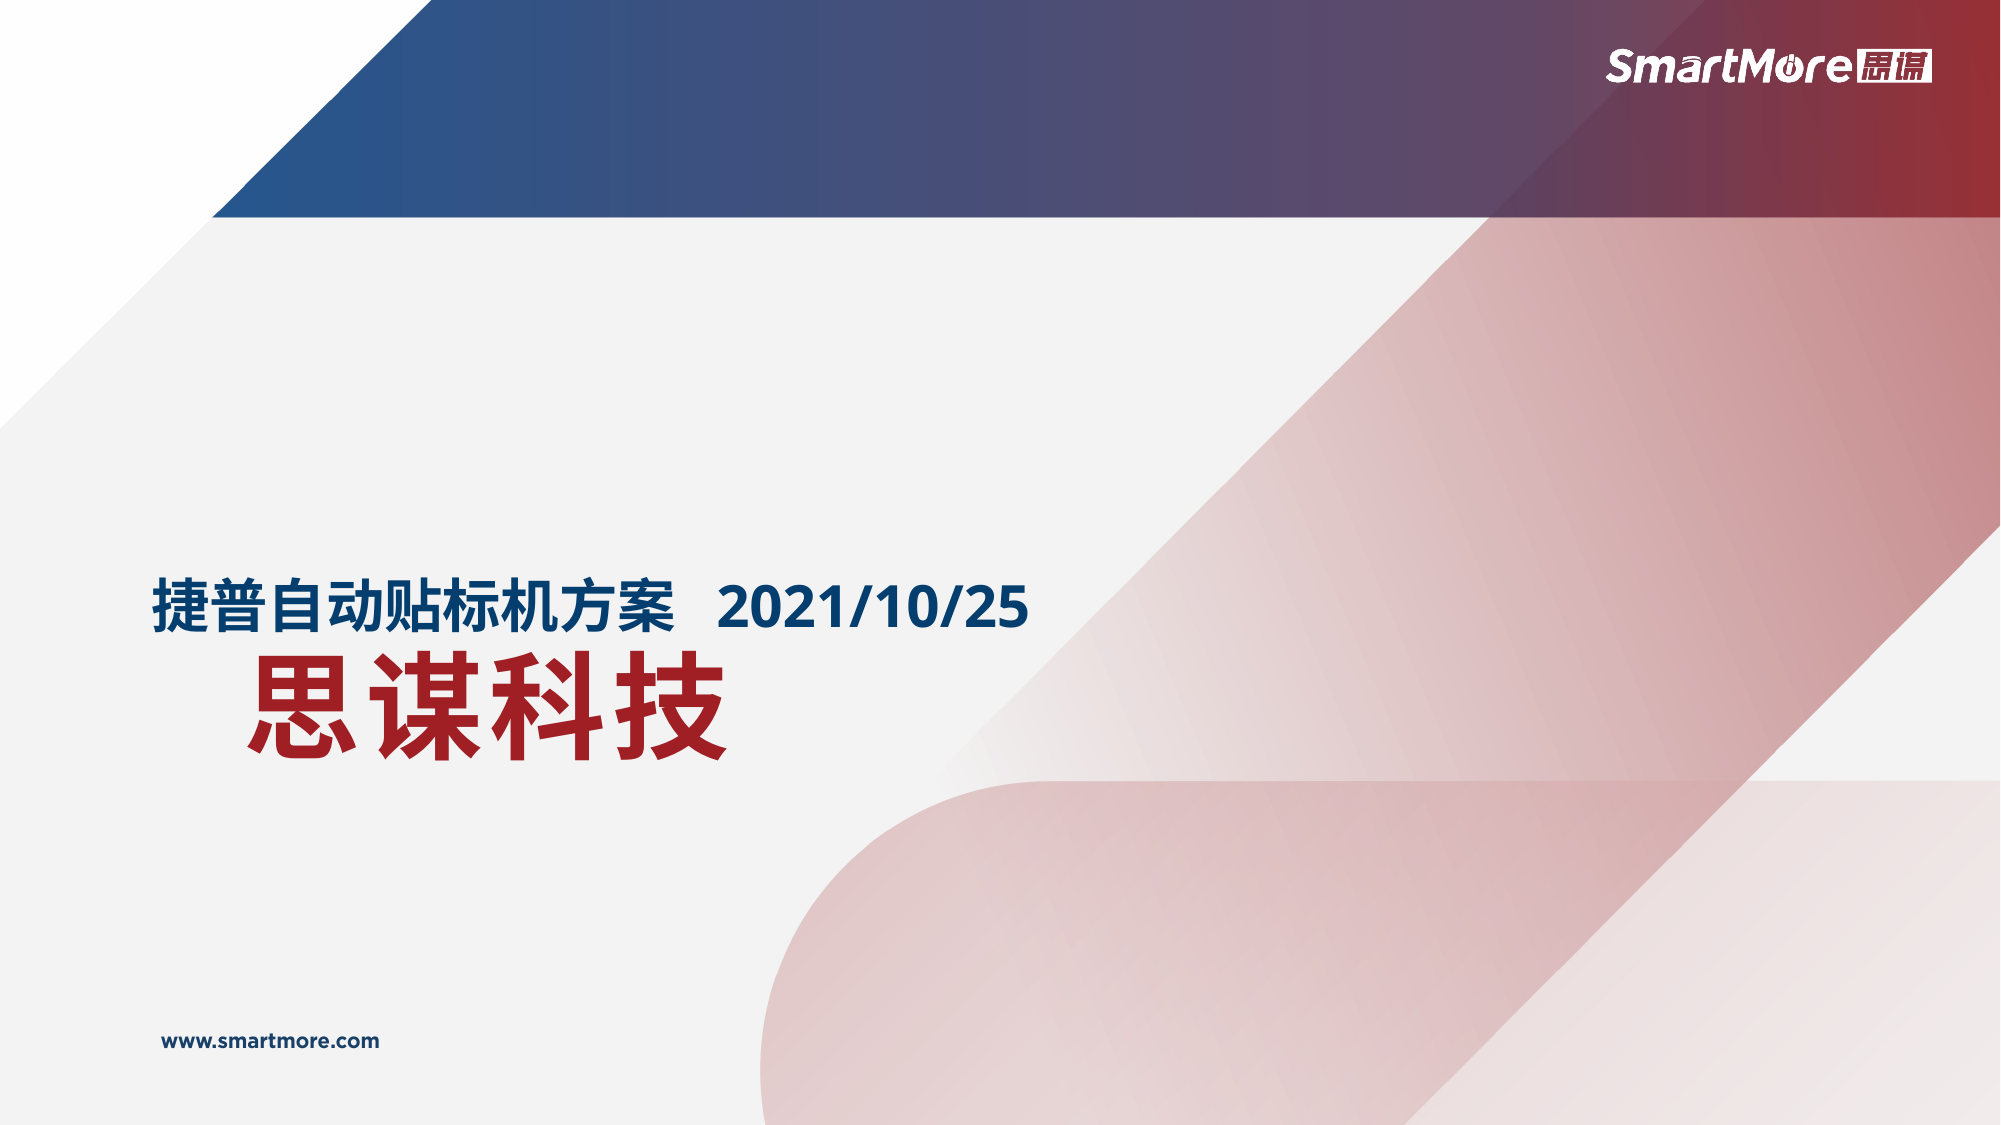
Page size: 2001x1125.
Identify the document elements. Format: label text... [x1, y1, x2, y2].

list 捷普自动贴标机方案 2021/10/25 [136, 570, 1862, 649]
picture [0, 0, 2001, 1125]
title 思谋科技 [243, 648, 1969, 777]
